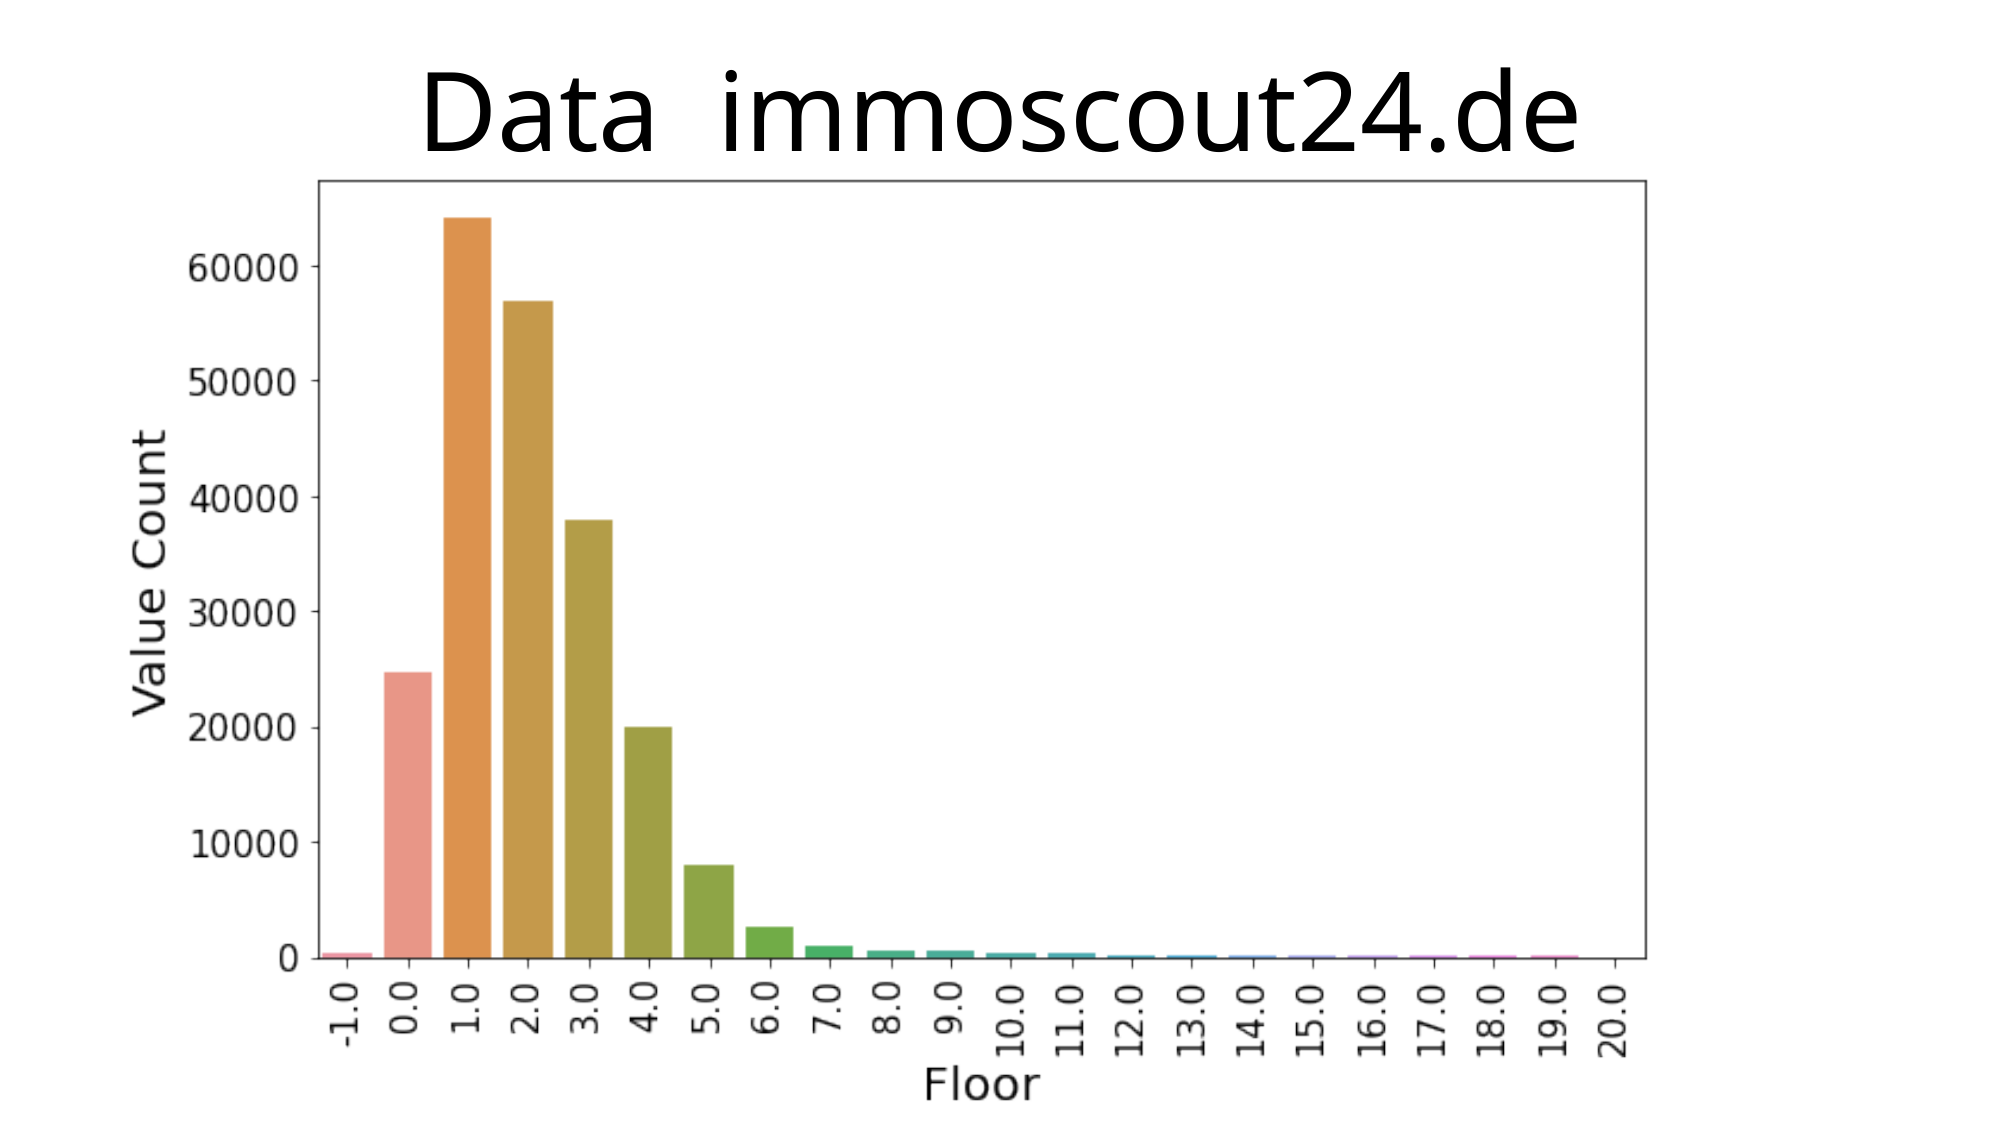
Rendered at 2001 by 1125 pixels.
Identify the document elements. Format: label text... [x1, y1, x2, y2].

picture [116, 166, 1660, 1125]
title Data immoscout24.de [249, 47, 1750, 183]
